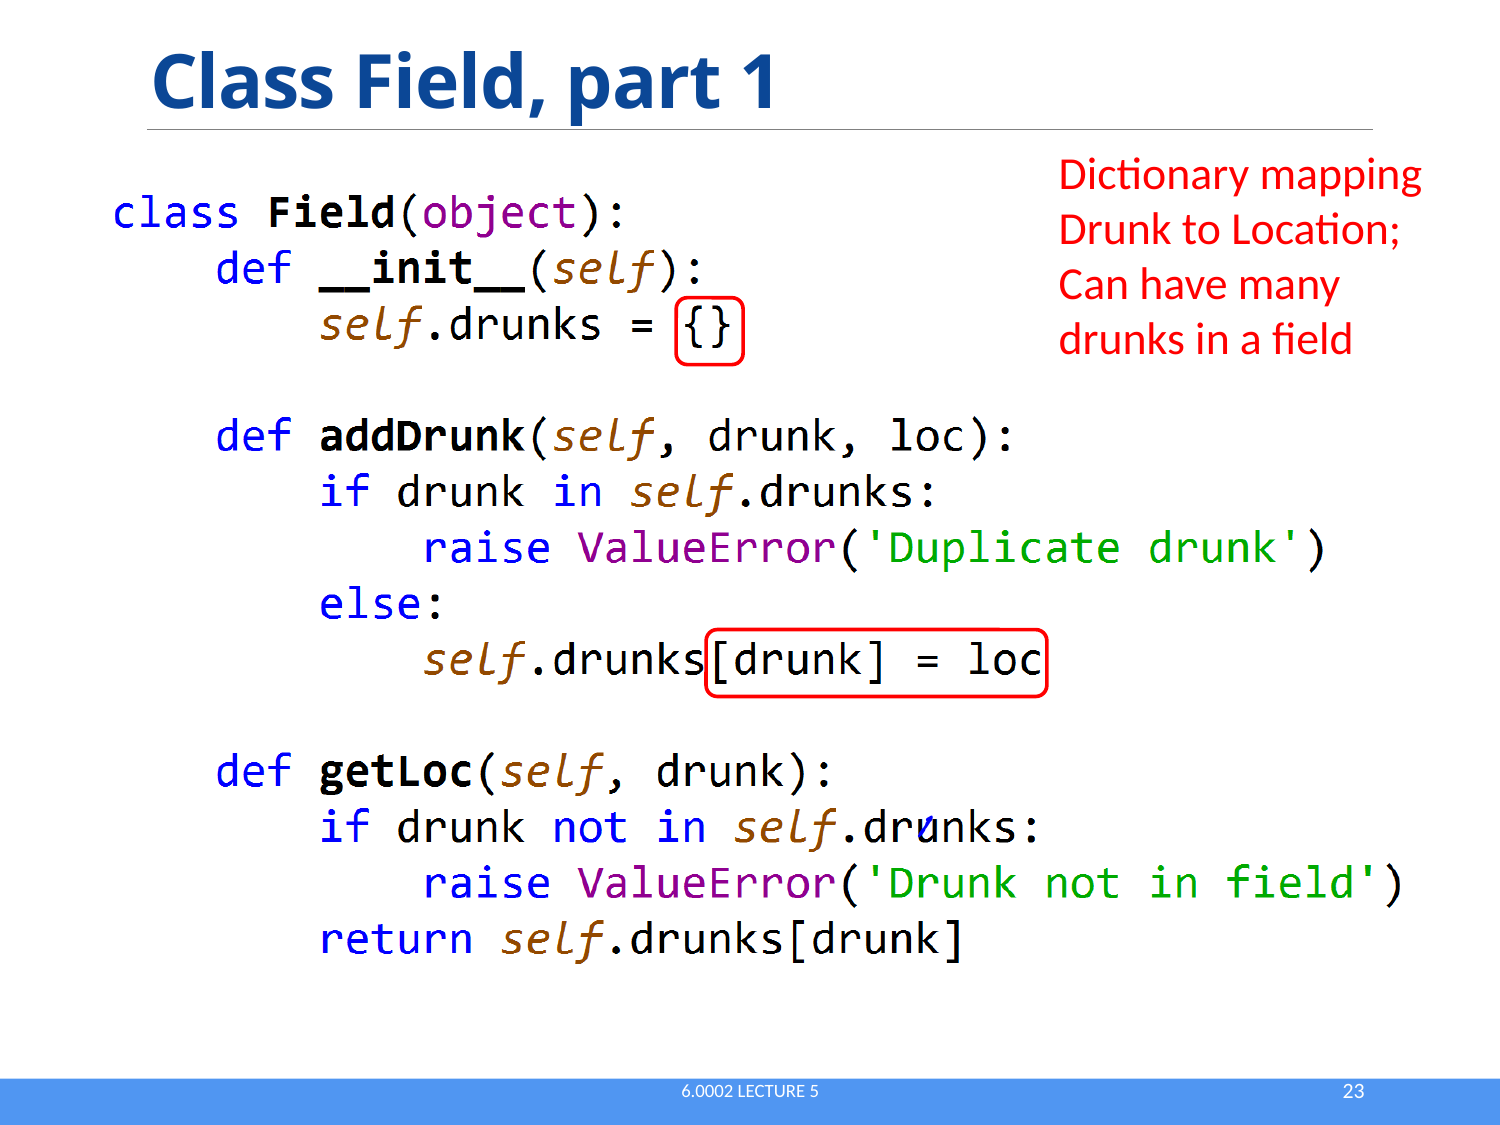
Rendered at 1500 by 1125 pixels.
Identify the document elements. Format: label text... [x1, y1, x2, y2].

picture [108, 181, 1413, 973]
slide_number 23 [1218, 1059, 1380, 1120]
title Class Field, part 1 [135, 18, 1373, 132]
text_box Dictionary mapping Drunk to Location; Can have many drunks in a field [1044, 135, 1491, 371]
footer 6.0002 Lecture 5 [453, 1059, 1047, 1120]
